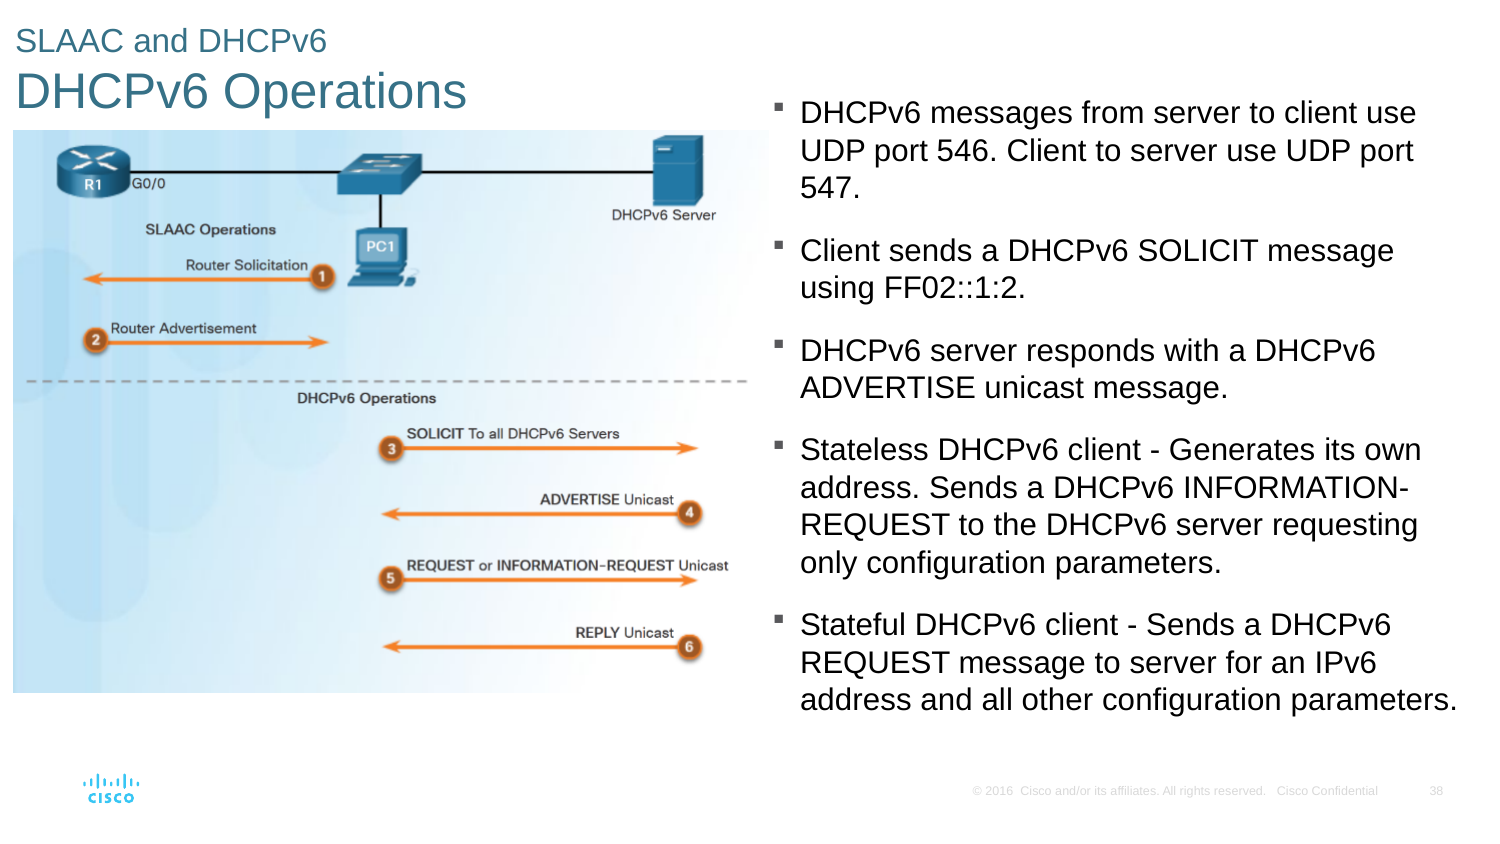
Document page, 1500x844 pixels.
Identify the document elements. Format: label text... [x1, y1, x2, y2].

title SLAAC and DHCPv6 DHCPv6 Operations [0, 6, 1500, 131]
picture [12, 130, 769, 693]
list DHCPv6 messages from server to client use UDP port 546. Client to server use UDP port 547. Client sends a DHCPv6 SOLICIT message using FF02::1:2. DHCPv6 server responds with a DHCPv6 ADVERTISE unicast message. Stateless DHCPv6 client - Generates its own address. Sends a DHCPv6 INFORMATION-REQUEST to the DHCPv6 server requesting only configuration parameters. Stateful DHCPv6 client - Sends a DHCPv6 REQUEST message to server for an IPv6 address and all other configuration parameters. [757, 84, 1500, 792]
